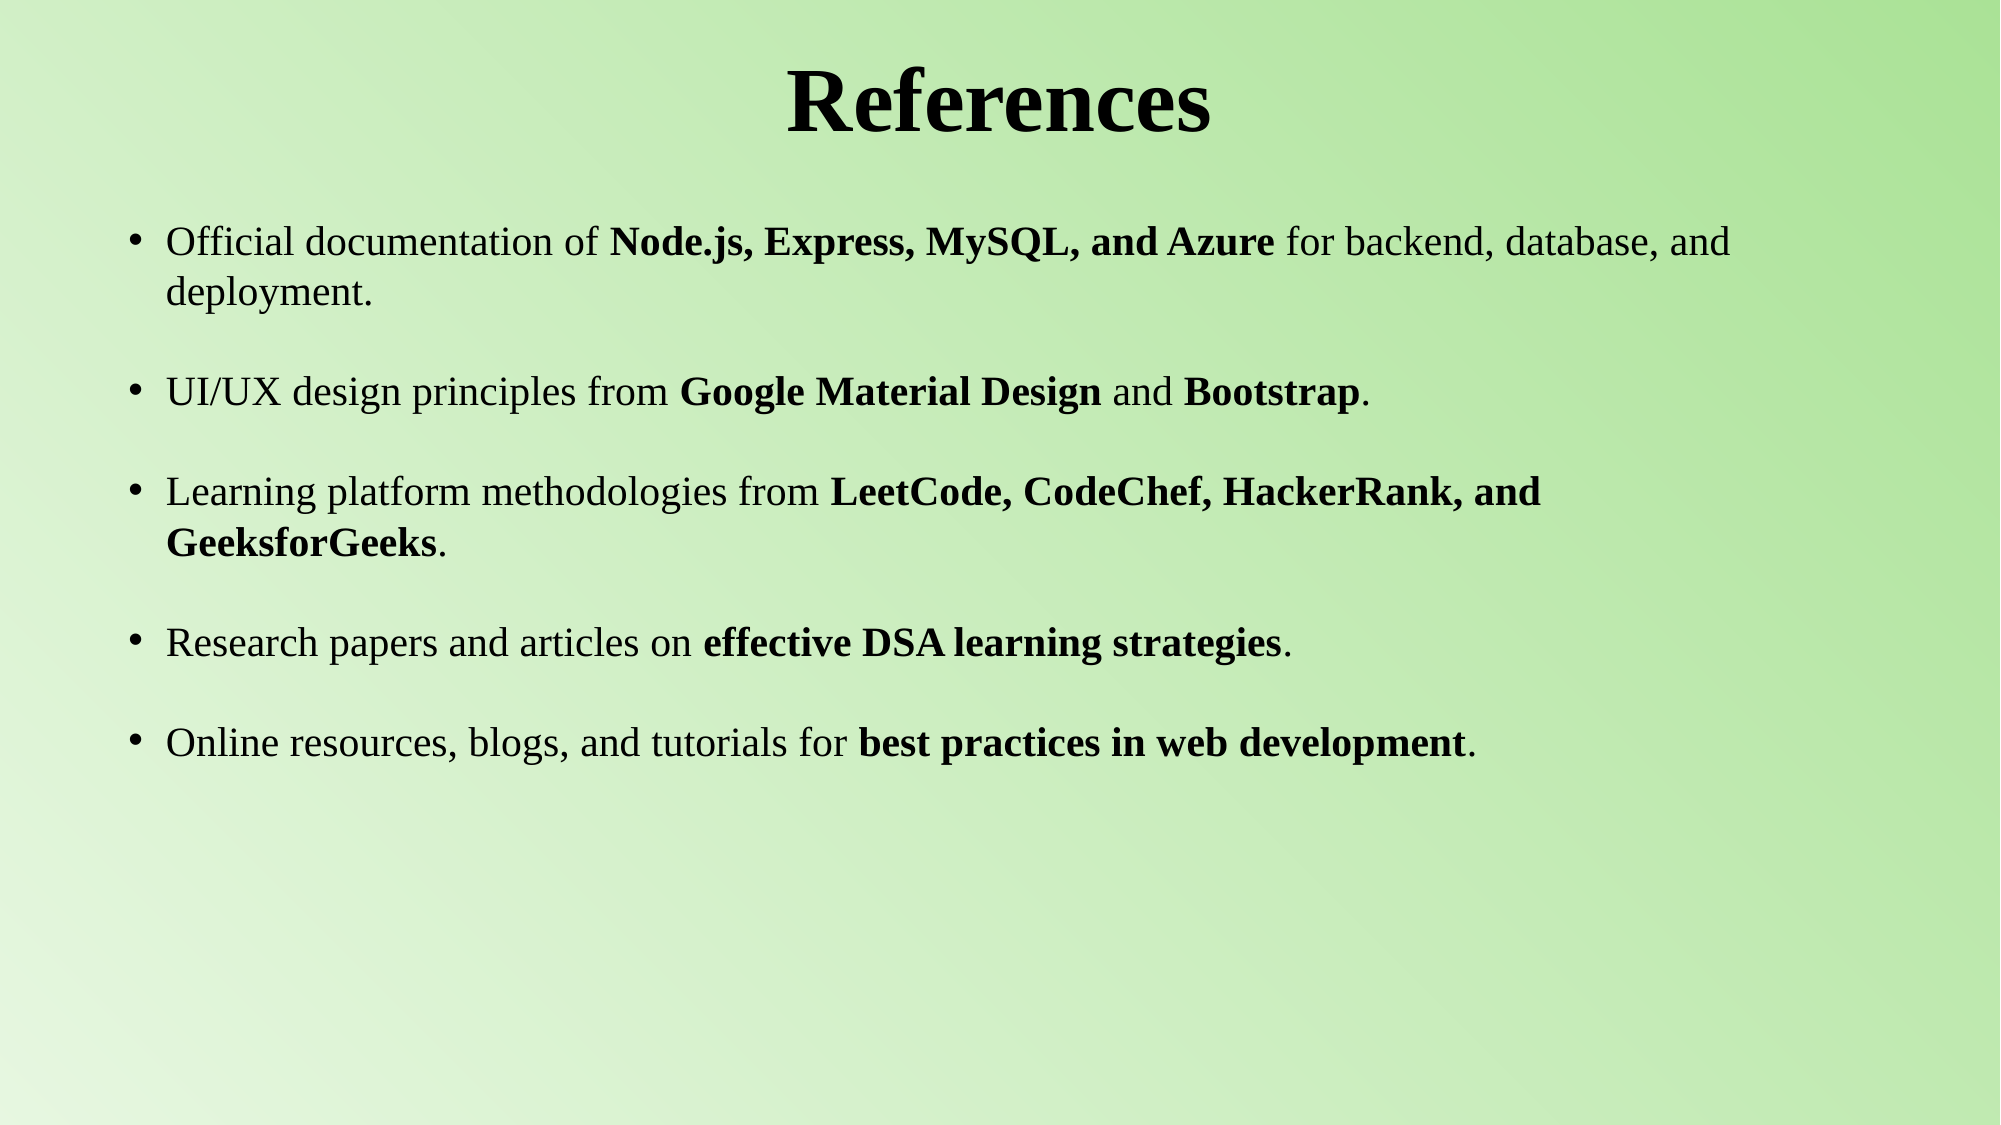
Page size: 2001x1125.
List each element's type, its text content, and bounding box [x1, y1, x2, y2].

list Official documentation of Node.js, Express, MySQL, and Azure for backend, database, and deployment. UI/UX design principles from Google Material Design and Bootstrap. Learning platform methodologies from LeetCode, CodeChef, HackerRank, and GeeksforGeeks. Research papers and articles on effective DSA learning strategies. Online resources, blogs, and tutorials for best practices in web development. [113, 162, 1800, 816]
title References [0, 0, 2000, 204]
